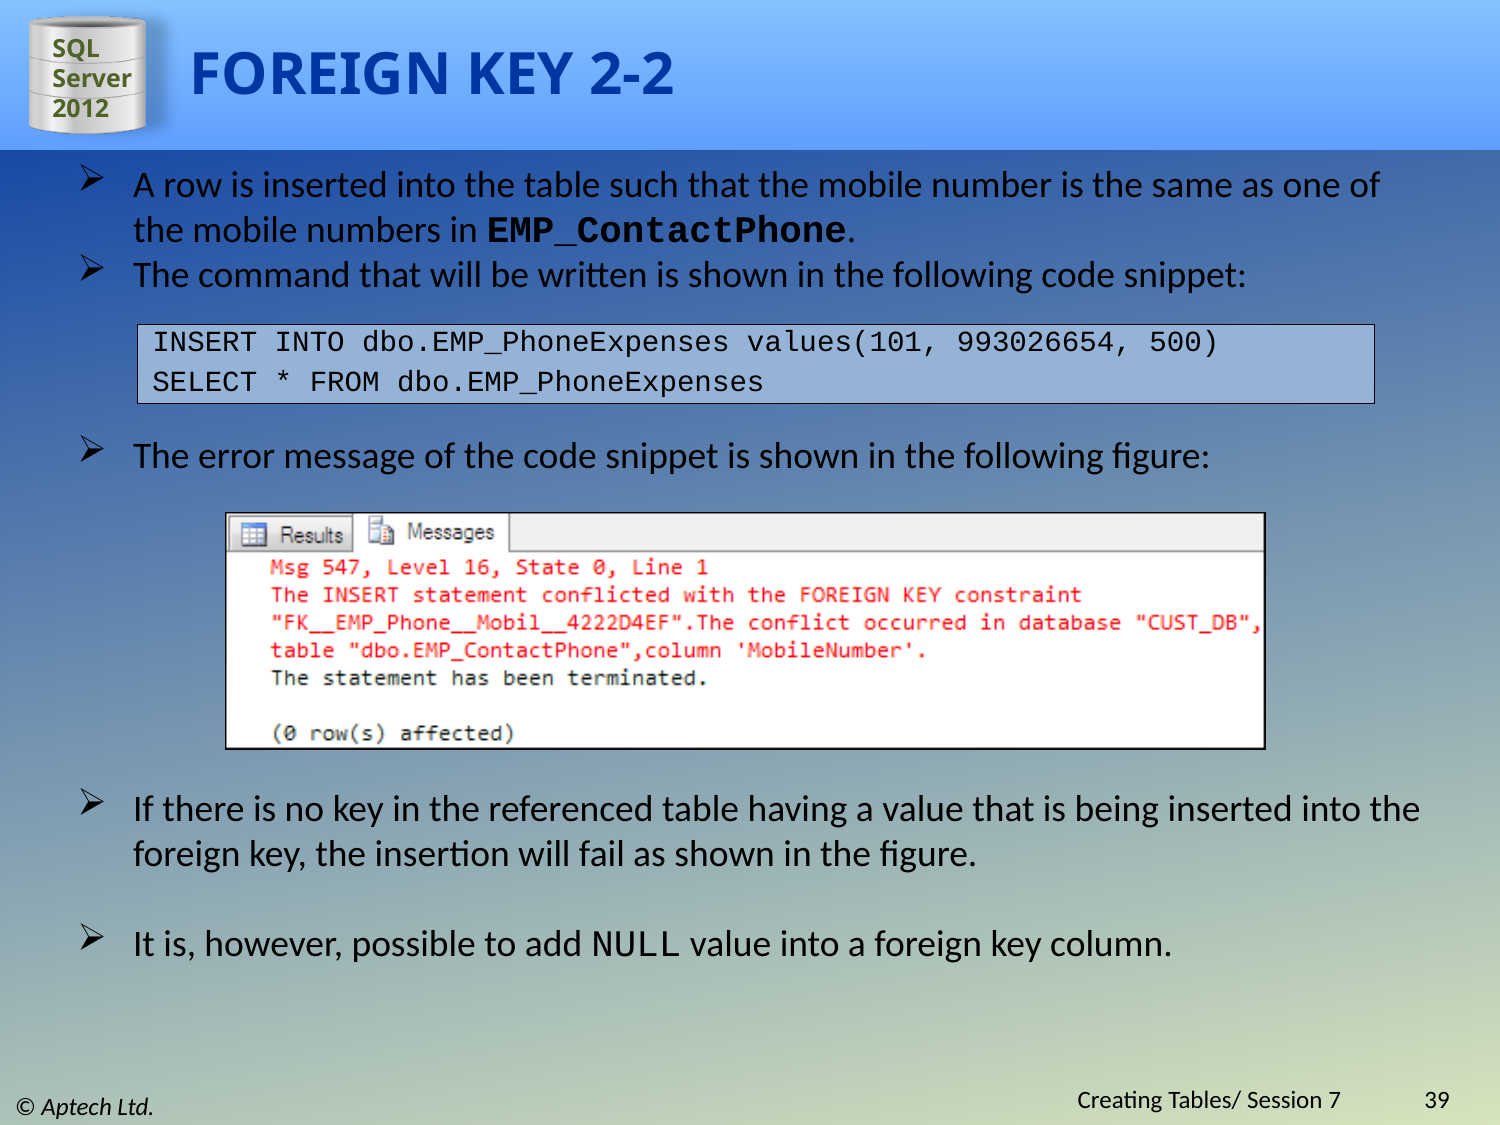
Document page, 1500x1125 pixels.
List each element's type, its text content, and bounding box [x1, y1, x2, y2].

picture [224, 512, 1266, 751]
picture [24, 0, 150, 150]
slide_number 39 [1363, 1084, 1465, 1113]
text_box The error message of the code snippet is shown in the following figure: [62, 423, 1438, 484]
text_box INSERT INTO dbo.EMP_PhoneExpenses values(101, 993026654, 500) SELECT * FROM dbo.EMP_PhoneExpenses [137, 324, 1375, 404]
footer Creating Tables/ Session 7 [375, 1084, 1363, 1113]
text_box If there is no key in the referenced table having a value that is being inserted into the foreign key, the insertion will fail as shown in the figure. It is, however, possible to add NULL value into a foreign key column. [62, 776, 1438, 972]
text_box A row is inserted into the table such that the mobile number is the same as one of the mobile numbers in EMP_ContactPhone. The command that will be written is shown in the following code snippet: [62, 153, 1438, 303]
title FOREIGN KEY 2-2 [174, 37, 1426, 106]
